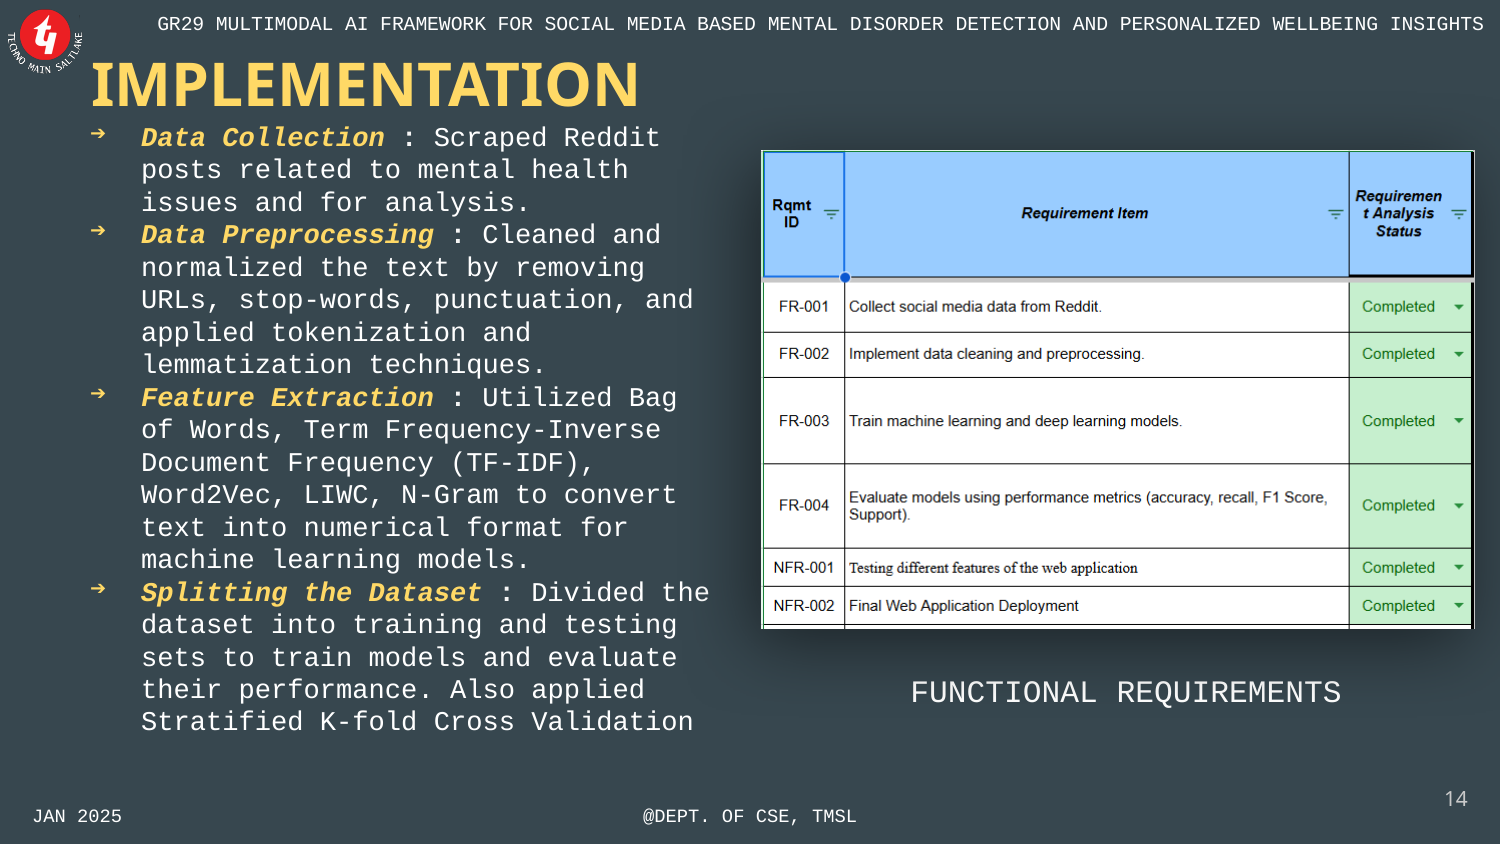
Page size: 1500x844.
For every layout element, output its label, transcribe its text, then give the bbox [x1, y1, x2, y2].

text_box GR29 MULTIMODAL AI FRAMEWORK FOR SOCIAL MEDIA BASED MENTAL DISORDER DETECTION AND PERSONALIZED WELLBEING INSIGHTS [94, 0, 1500, 49]
picture [760, 150, 1476, 629]
list Data Collection : Scraped Reddit posts related to mental health issues and for analysis. Data Preprocessing : Cleaned and normalized the text by removing URLs, stop-words, punctuation, and applied tokenization and lemmatization techniques. Feature Extraction : Utilized Bag of Words, Term Frequency-Inverse Document Frequency (TF-IDF), Word2Vec, LIWC, N-Gram to convert text into numerical format for machine learning models. Splitting the Dataset : Divided the dataset into training and testing sets to train models and evaluate their performance. Also applied Stratified K-fold Cross Validation [51, 104, 737, 757]
text_box FUNCTIONAL REQUIREMENTS [747, 658, 1500, 720]
title IMPLEMENTATION [76, 49, 1474, 126]
text_box JAN 2025 [0, 785, 155, 844]
slide_number ‹#› [1392, 767, 1483, 833]
text_box @DEPT. OF CSE, TMSL [582, 785, 918, 844]
picture [0, 0, 91, 87]
